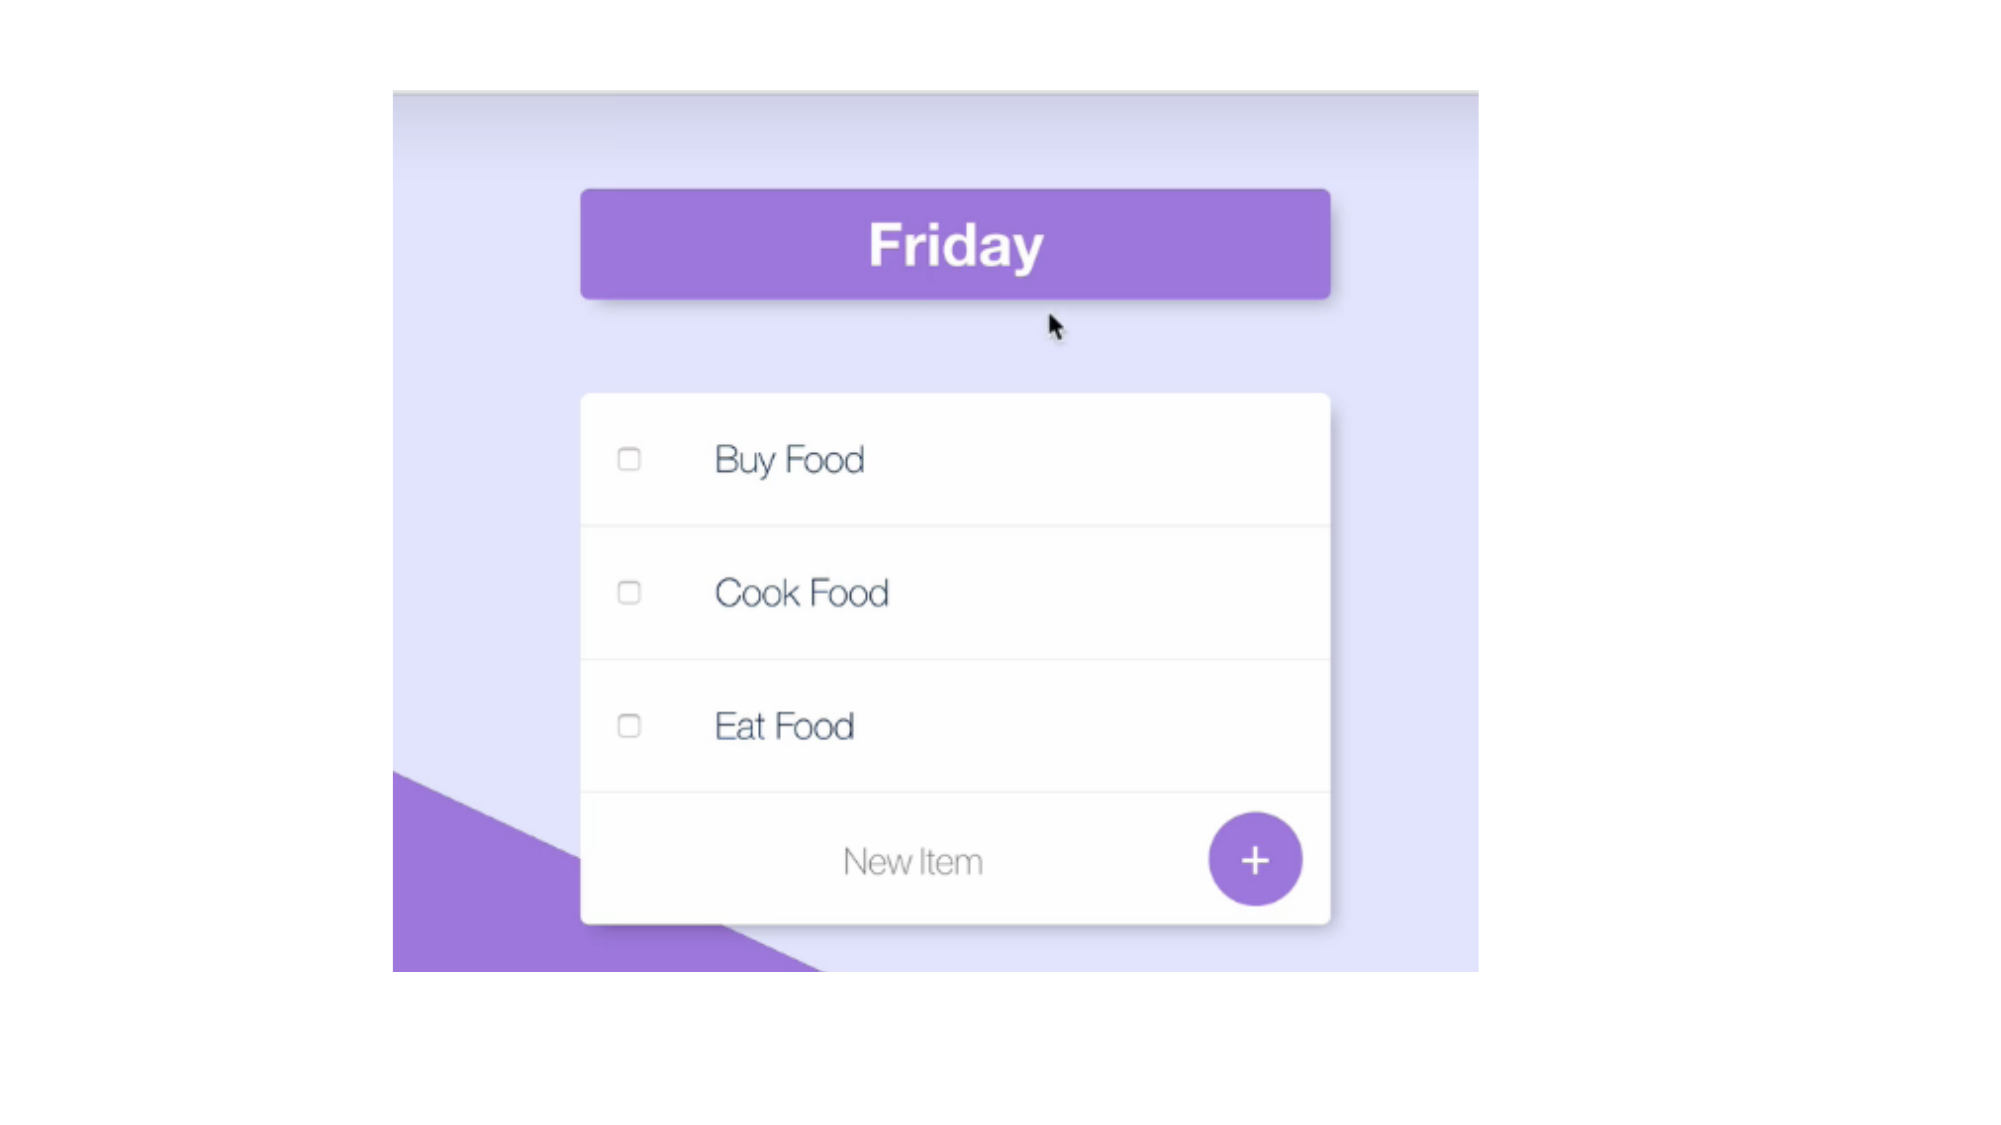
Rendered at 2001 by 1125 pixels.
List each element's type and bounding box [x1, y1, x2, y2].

picture [392, 90, 1479, 972]
